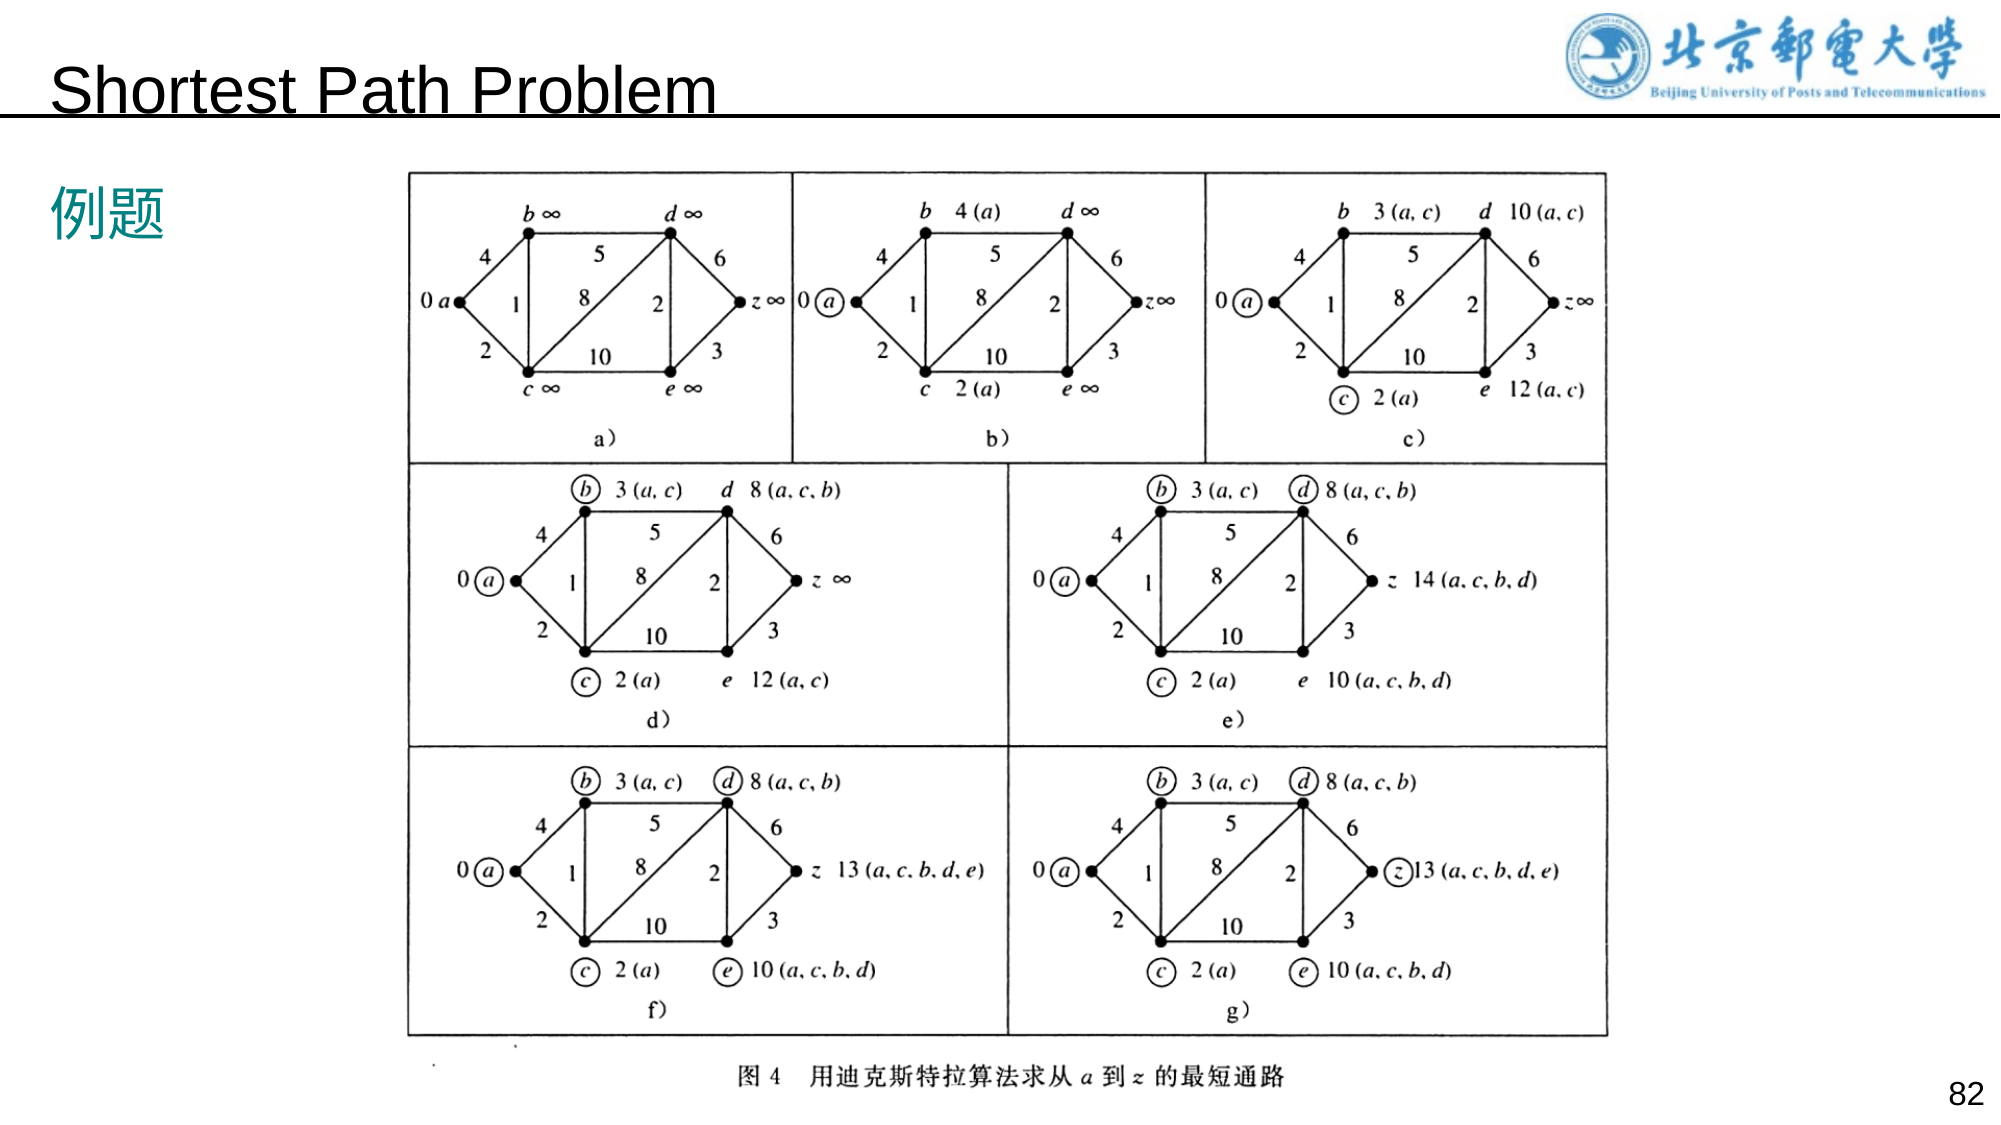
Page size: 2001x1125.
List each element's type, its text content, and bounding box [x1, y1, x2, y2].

text_box 例题 [34, 170, 348, 255]
picture [1849, 13, 1988, 101]
picture [353, 141, 1646, 1103]
text_box Shortest Path Problem [34, 0, 1849, 135]
